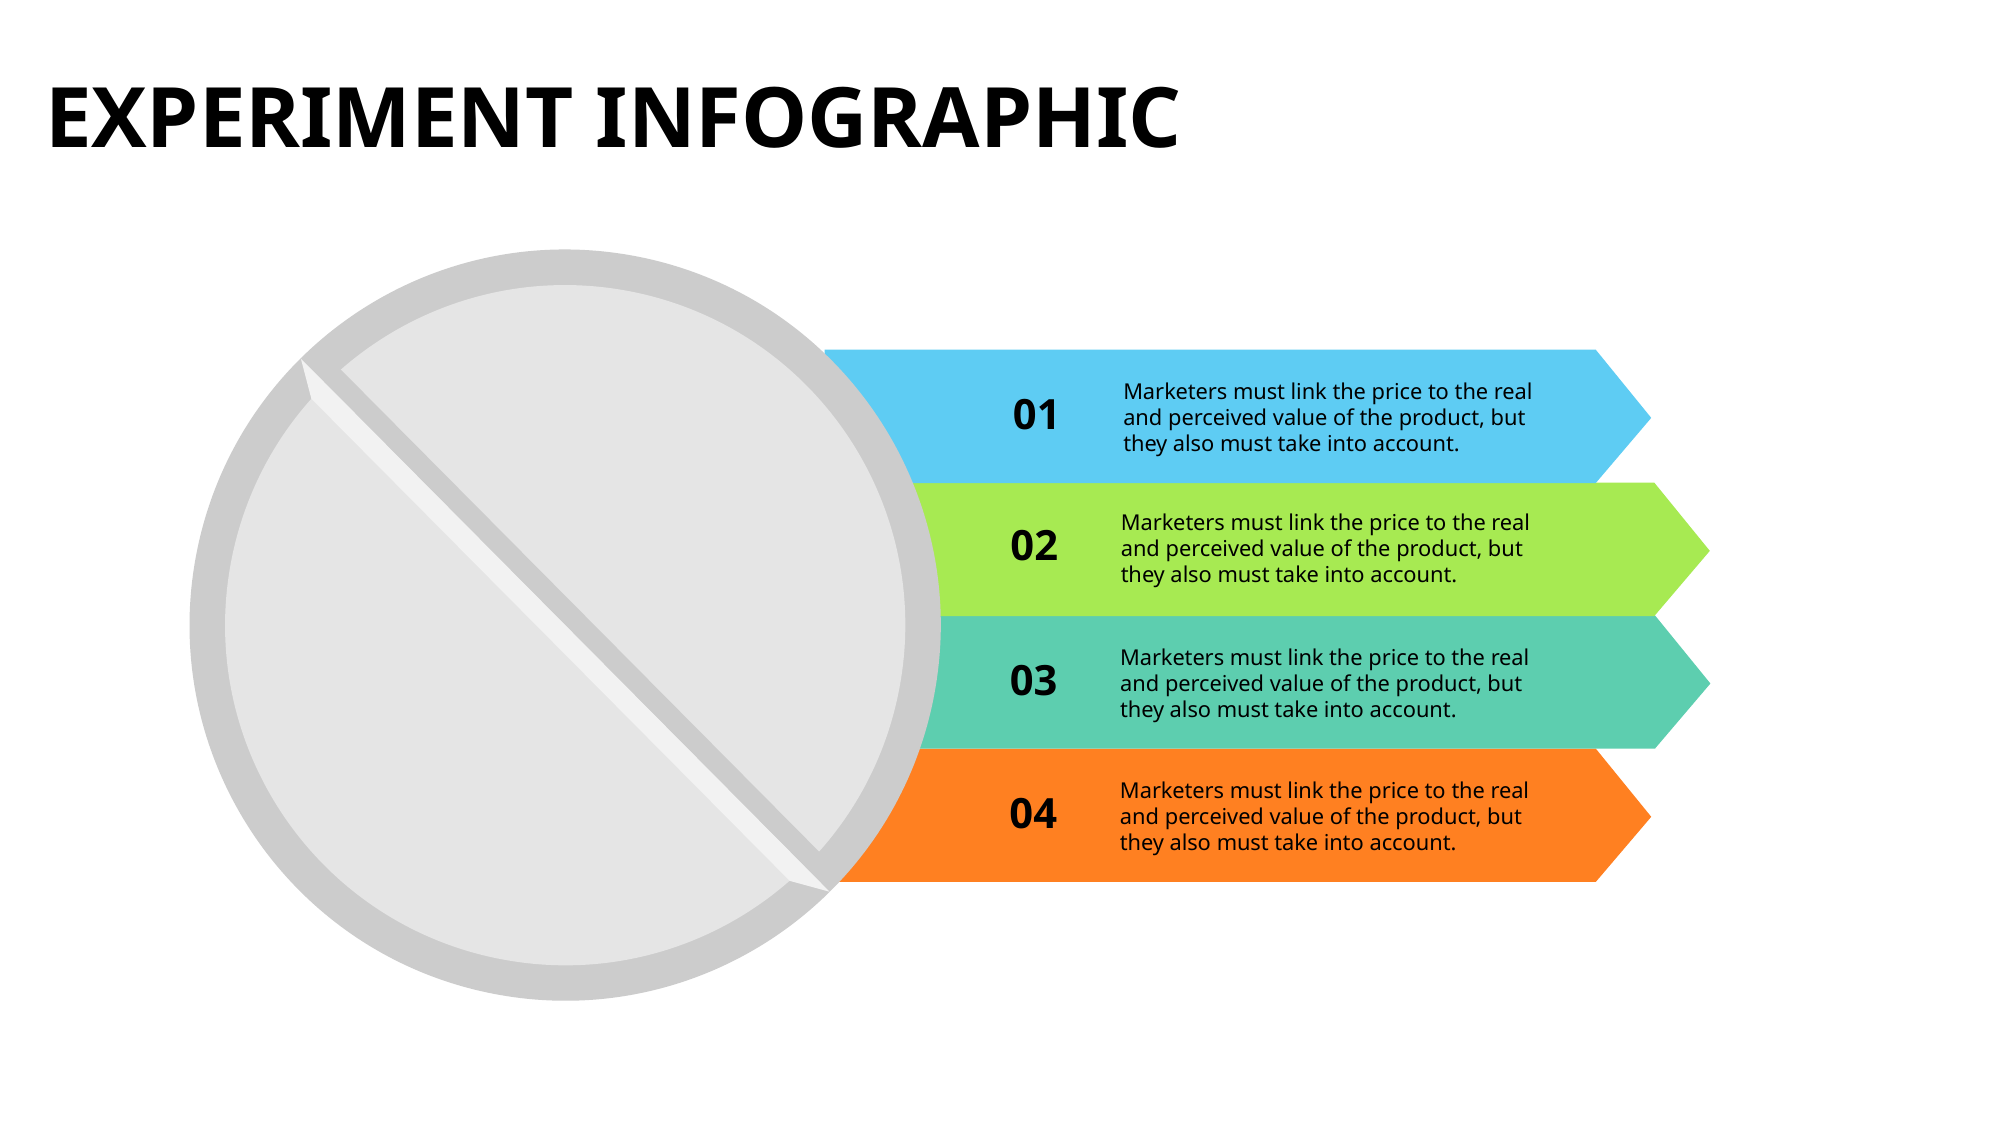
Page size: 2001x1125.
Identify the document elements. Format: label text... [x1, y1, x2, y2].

text_box 01 [998, 380, 1076, 446]
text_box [189, 249, 941, 1001]
text_box Marketers must link the price to the real and perceived value of the product, but they also must take into account. [1106, 500, 1576, 595]
text_box [941, 749, 1652, 882]
text_box [941, 482, 1710, 617]
text_box experiment Infographic [30, 56, 1198, 171]
text_box [941, 349, 1652, 484]
text_box 02 [995, 511, 1074, 577]
text_box Marketers must link the price to the real and perceived value of the product, but they also must take into account. [1108, 370, 1578, 464]
text_box 04 [994, 779, 1073, 845]
text_box Marketers must link the price to the real and perceived value of the product, but they also must take into account. [1105, 769, 1575, 863]
text_box 03 [995, 646, 1073, 712]
text_box Marketers must link the price to the real and perceived value of the product, but they also must take into account. [1105, 635, 1575, 730]
text_box [941, 616, 1711, 749]
